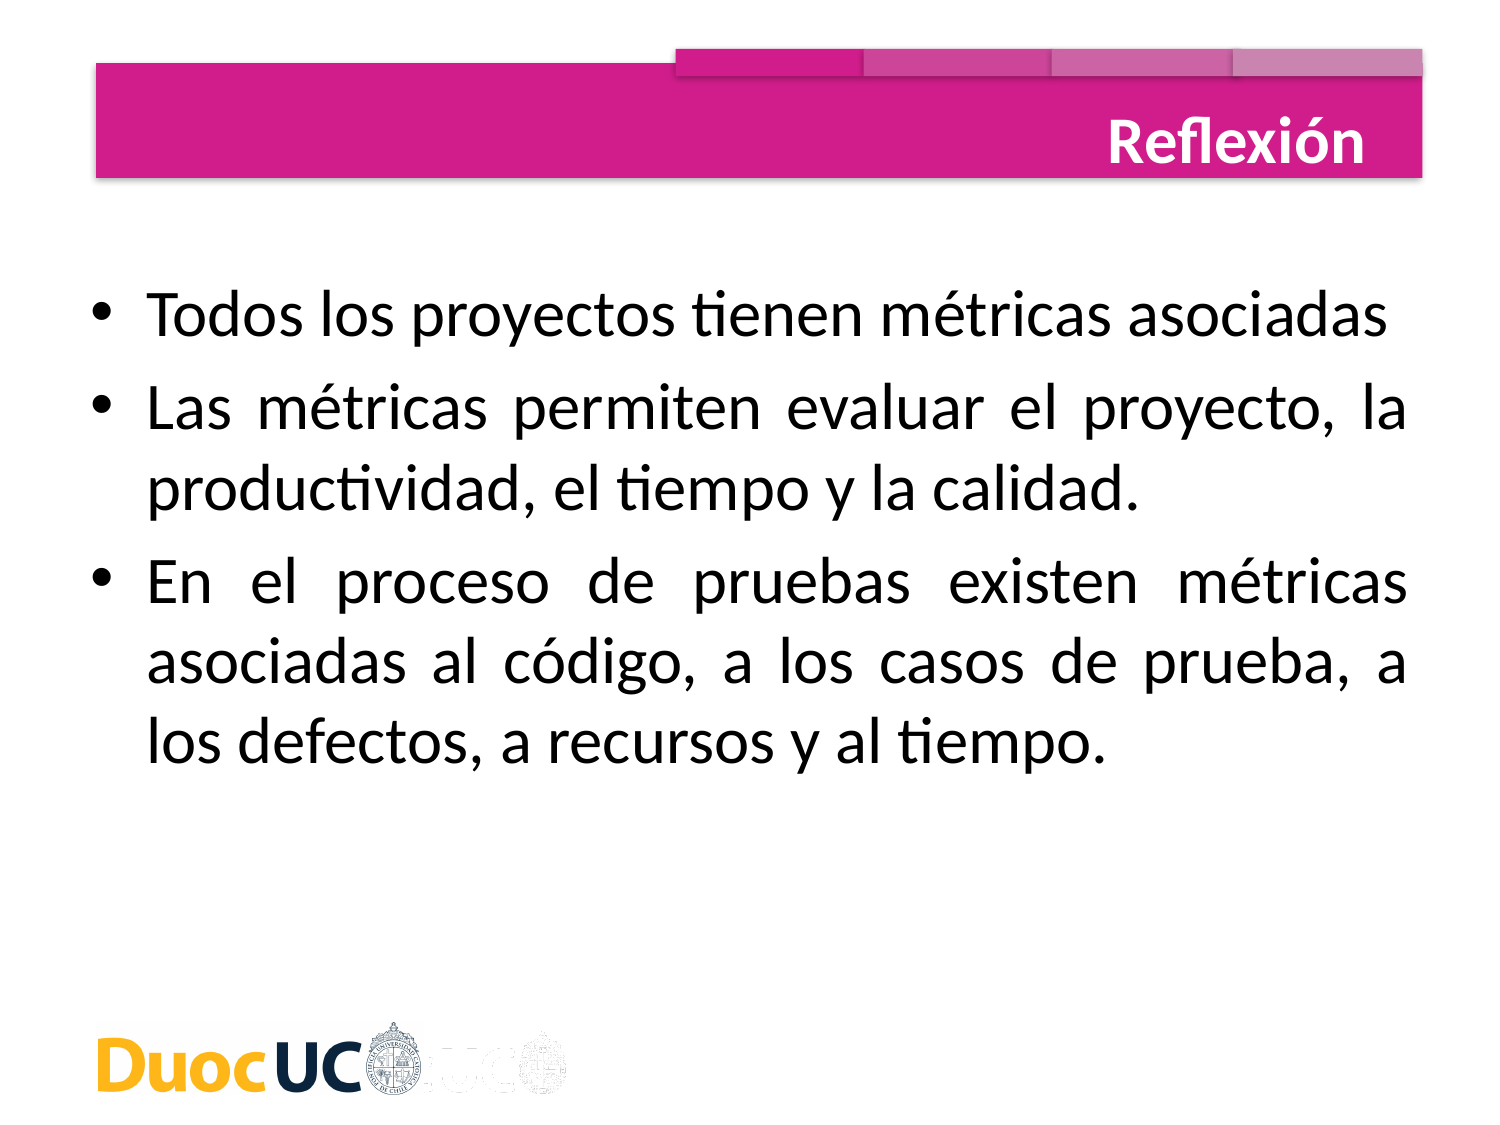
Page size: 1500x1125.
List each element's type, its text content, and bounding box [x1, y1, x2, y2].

text_box Reflexión [847, 88, 1381, 184]
list Todos los proyectos tienen métricas asociadas Las métricas permiten evaluar el proyecto, la productividad, el tiempo y la calidad. En el proceso de pruebas existen métricas asociadas al código, a los casos de prueba, a los defectos, a recursos y al tiempo. [75, 262, 1425, 1005]
picture [96, 1021, 566, 1095]
